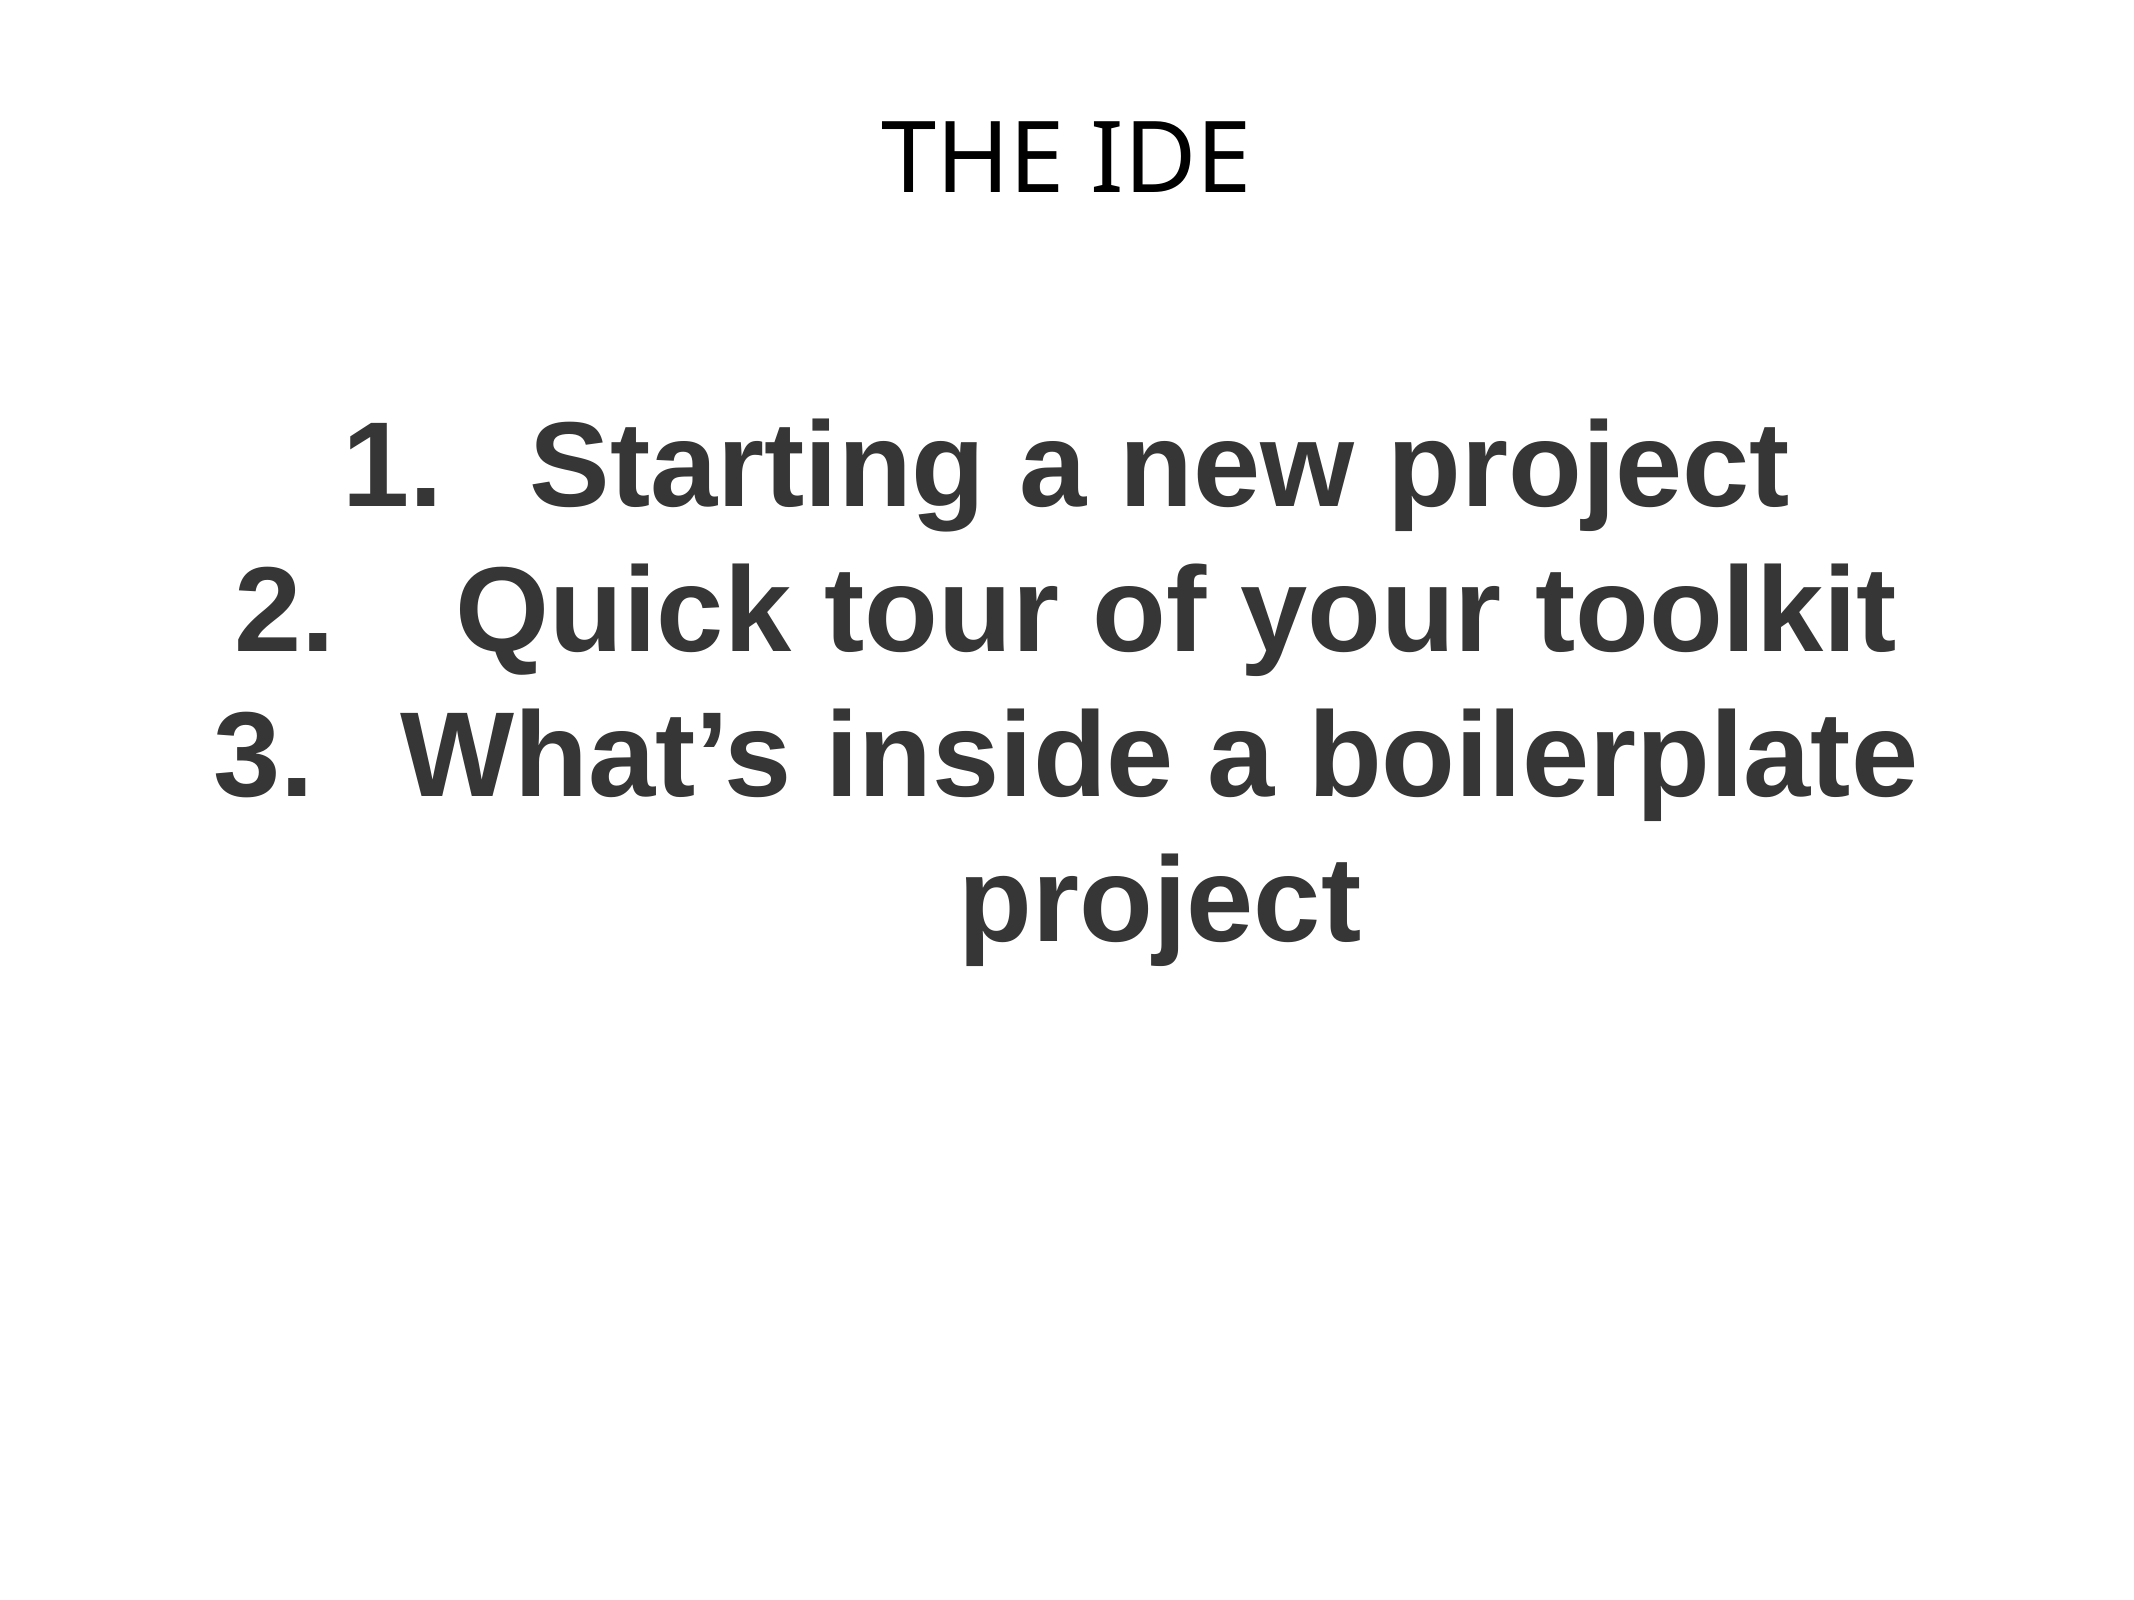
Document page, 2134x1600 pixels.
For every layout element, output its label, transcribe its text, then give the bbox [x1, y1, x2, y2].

title THE IDE [422, 86, 1711, 219]
text_box Starting a new project Quick tour of your toolkit What’s inside a boilerplate project [0, 379, 2134, 1262]
